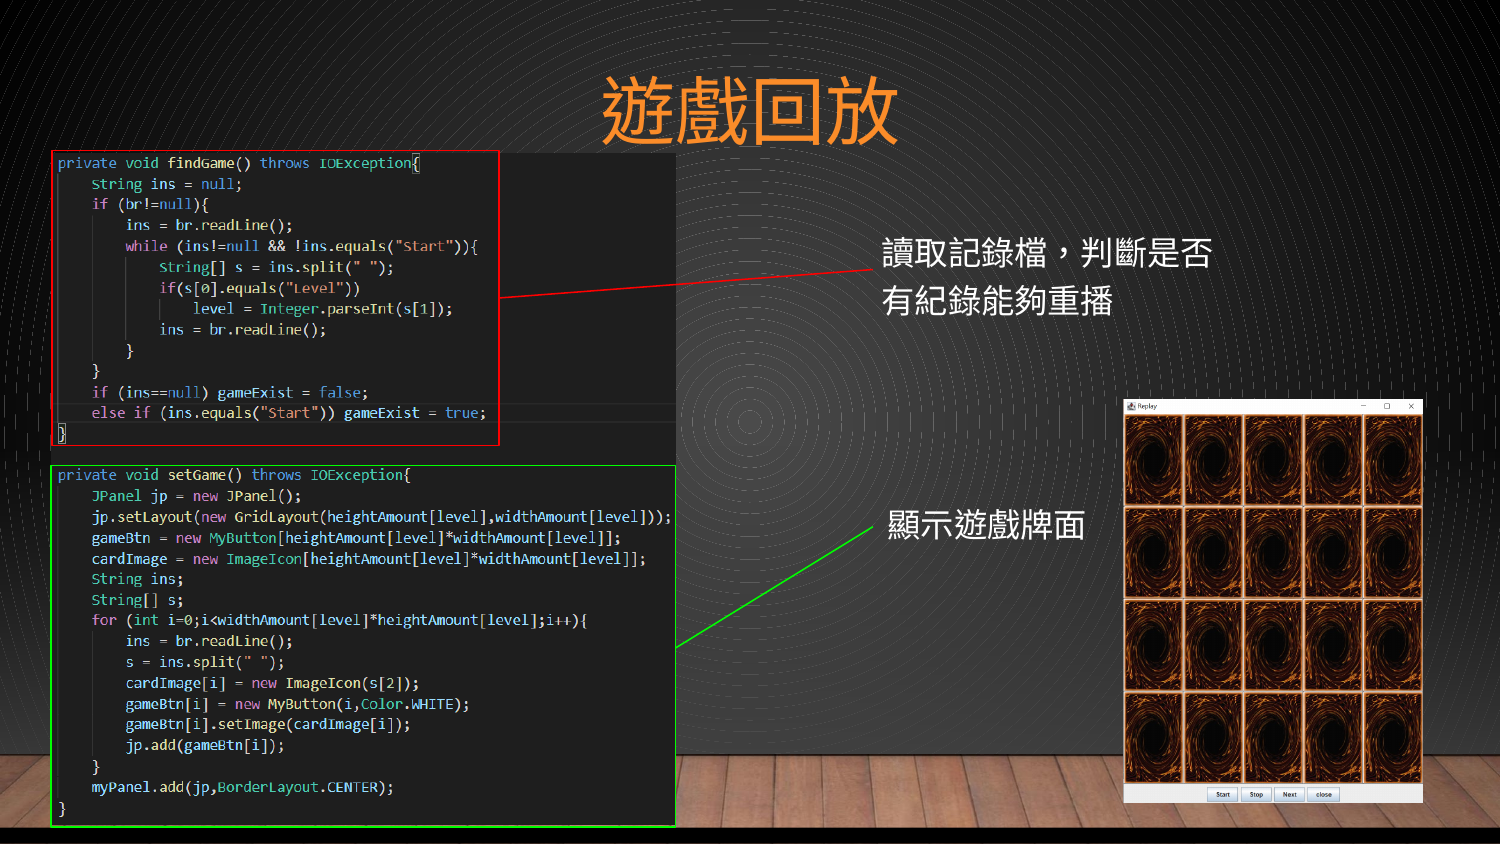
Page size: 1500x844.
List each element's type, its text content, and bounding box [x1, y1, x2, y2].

list 讀取記錄檔，判斷是否有紀錄能夠重播 [848, 219, 1238, 348]
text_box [498, 269, 874, 299]
text_box 顯示遊戲牌面 [872, 496, 1117, 552]
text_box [675, 526, 874, 649]
picture [0, 153, 1500, 827]
title 遊戲回放 [51, 64, 1449, 167]
